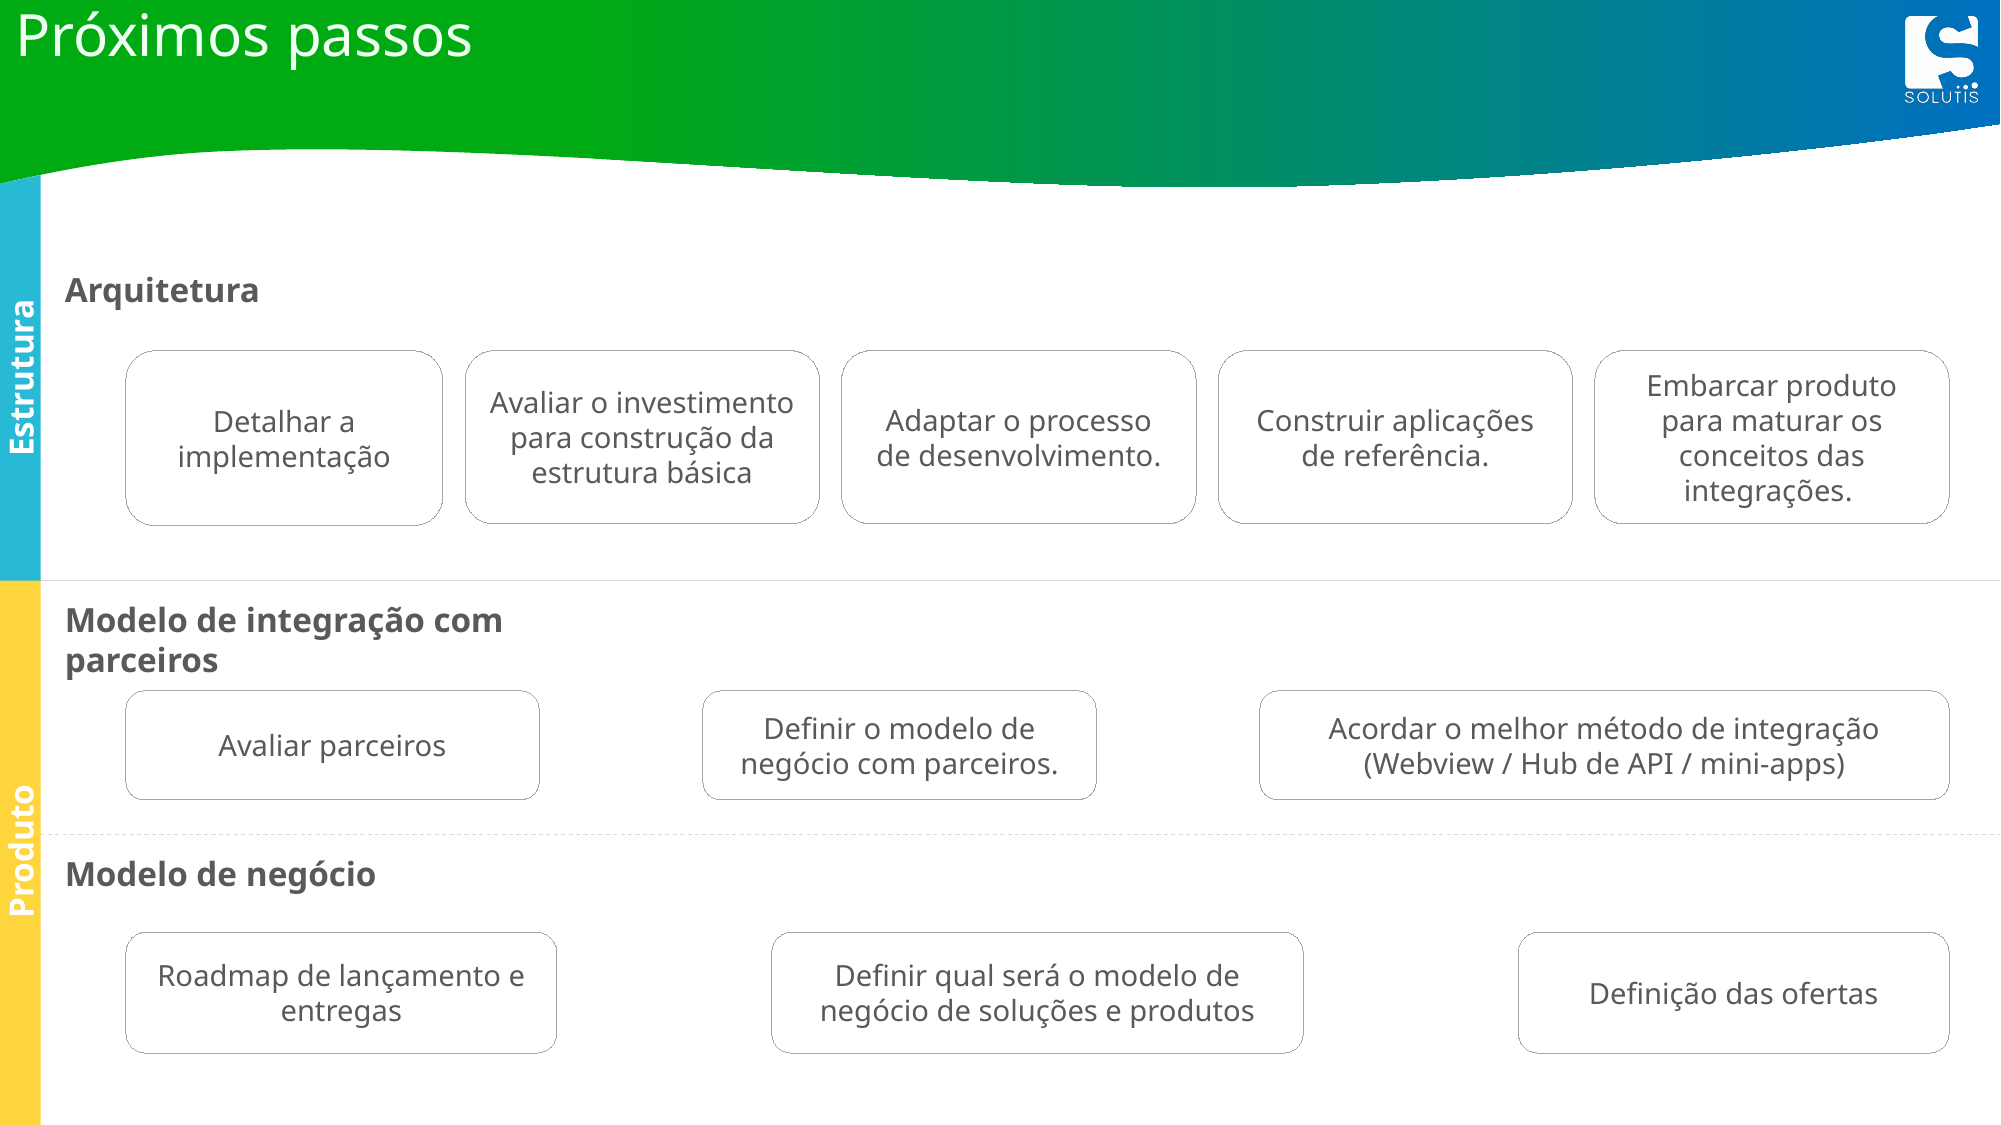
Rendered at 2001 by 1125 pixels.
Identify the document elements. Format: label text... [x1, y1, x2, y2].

text_box Acordar o melhor método de integração (Webview / Hub de API / mini-apps) [1259, 690, 1950, 800]
text_box Avaliar parceiros [125, 690, 540, 800]
text_box Definir qual será o modelo de negócio de soluções e produtos [771, 932, 1304, 1054]
text_box Detalhar a implementação [125, 350, 443, 526]
text_box Definir o modelo de negócio com parceiros. [702, 690, 1097, 800]
text_box Estrutura [0, 173, 42, 580]
text_box Arquitetura [49, 261, 336, 317]
text_box Embarcar produto para maturar os conceitos das integrações. [1594, 350, 1950, 524]
text_box Adaptar o processo de desenvolvimento. [841, 350, 1197, 524]
text_box Roadmap de lançamento e entregas [125, 932, 557, 1054]
text_box Construir aplicações de referência. [1218, 350, 1573, 524]
text_box Produto [0, 582, 42, 1125]
text_box Definição das ofertas [1518, 932, 1950, 1054]
title Próximos passos [0, 0, 1500, 75]
text_box Modelo de integração com parceiros [50, 592, 680, 687]
text_box Modelo de negócio [49, 845, 593, 901]
picture [1905, 16, 1978, 103]
text_box Avaliar o investimento para construção da estrutura básica [465, 350, 820, 524]
